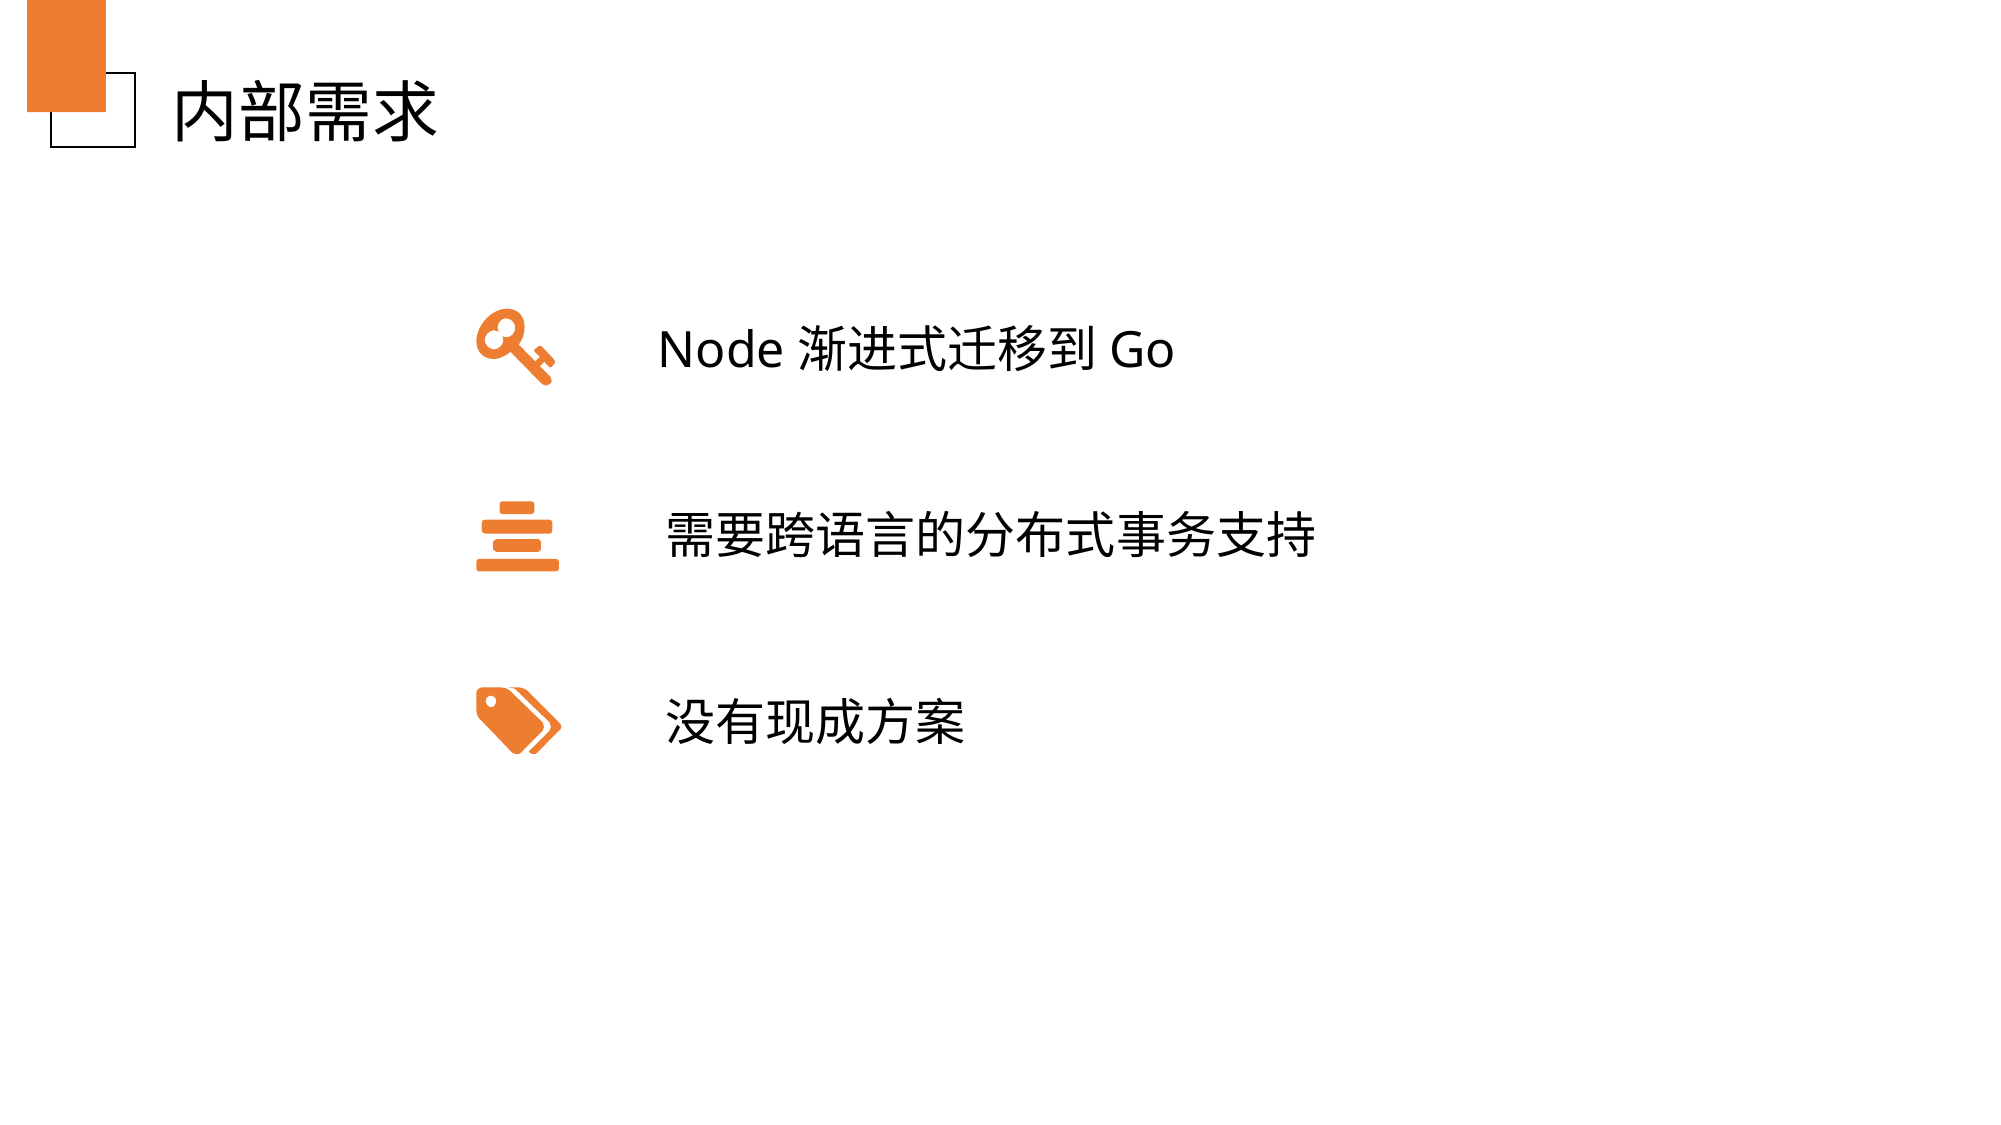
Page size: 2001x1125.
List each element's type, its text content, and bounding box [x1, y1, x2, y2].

text_box 需要跨语言的分布式事务支持 [651, 496, 1331, 572]
text_box [481, 519, 553, 534]
text_box Node渐进式迁移到Go [643, 309, 1191, 385]
text_box [493, 539, 541, 552]
text_box [476, 687, 562, 755]
text_box [499, 501, 535, 515]
text_box 没有现成方案 [651, 682, 981, 758]
text_box [476, 558, 559, 572]
text_box [476, 308, 556, 386]
text_box [50, 72, 136, 148]
text_box [26, 0, 107, 113]
text_box 内部需求 [171, 70, 717, 151]
